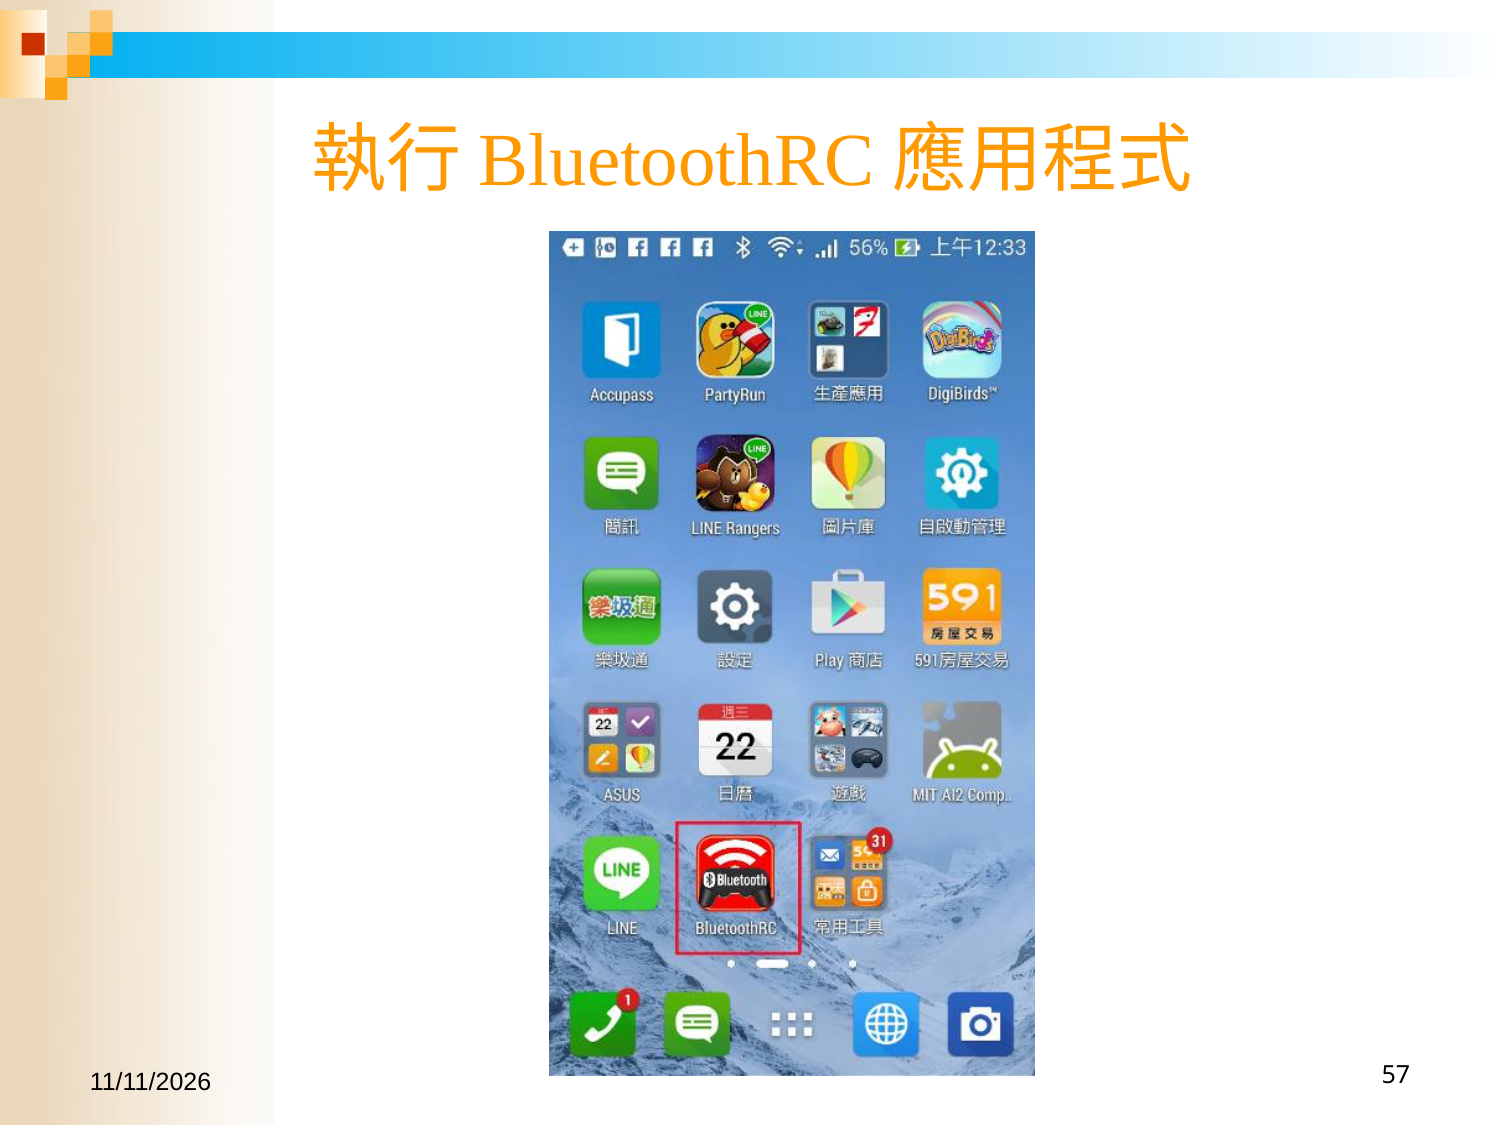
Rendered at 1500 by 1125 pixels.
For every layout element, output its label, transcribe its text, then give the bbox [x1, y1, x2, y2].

title 執行BluetoothRC應用程式 [76, 42, 1427, 268]
picture [548, 231, 1035, 1077]
text_box 57 [1074, 1024, 1425, 1100]
text_box 2016/7/28 [75, 1024, 425, 1103]
